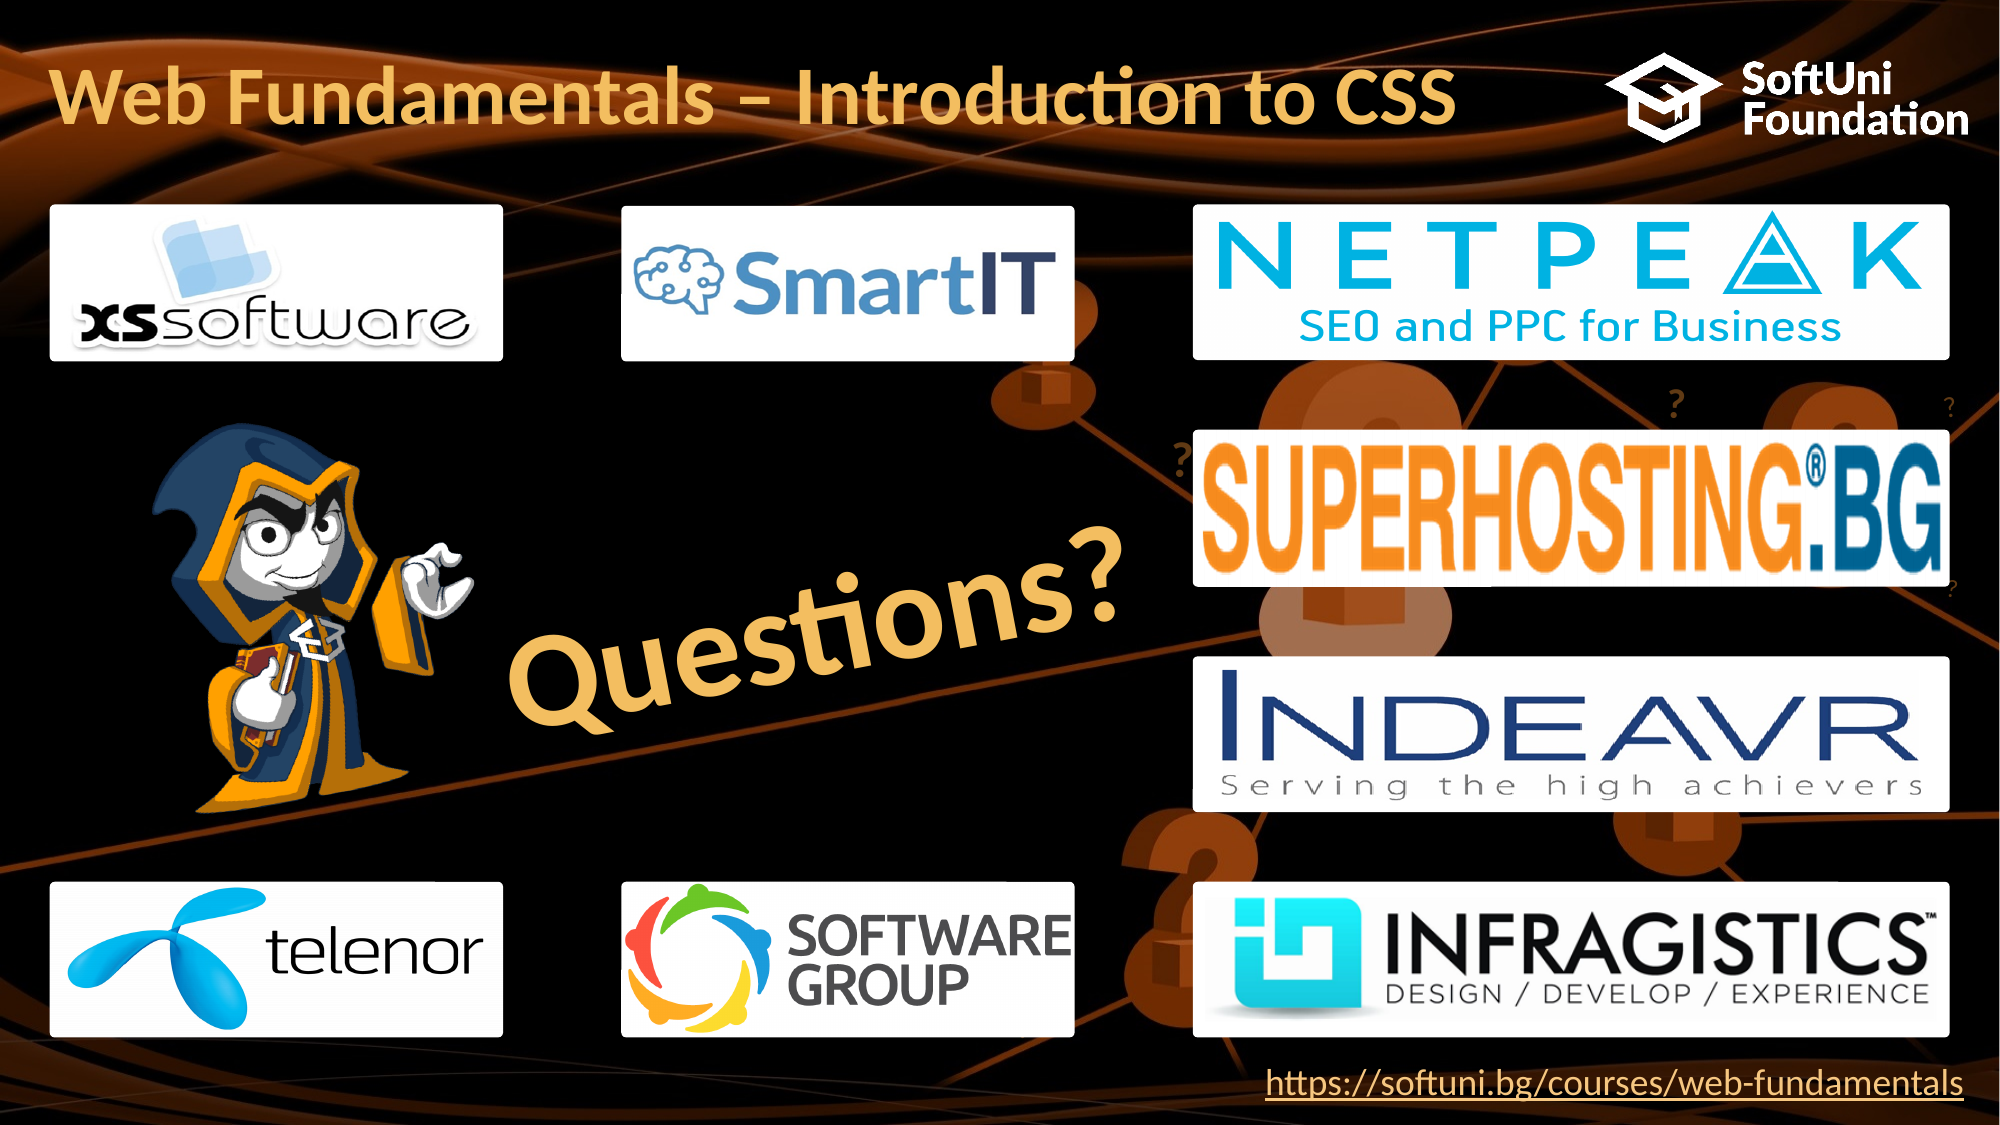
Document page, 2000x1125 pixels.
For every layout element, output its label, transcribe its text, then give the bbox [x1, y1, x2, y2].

picture [0, 0, 2000, 1125]
list https://softuni.bg/courses/web-fundamentals [250, 1050, 1971, 1108]
title Web Fundamentals – Introduction to CSS [30, 6, 1602, 189]
